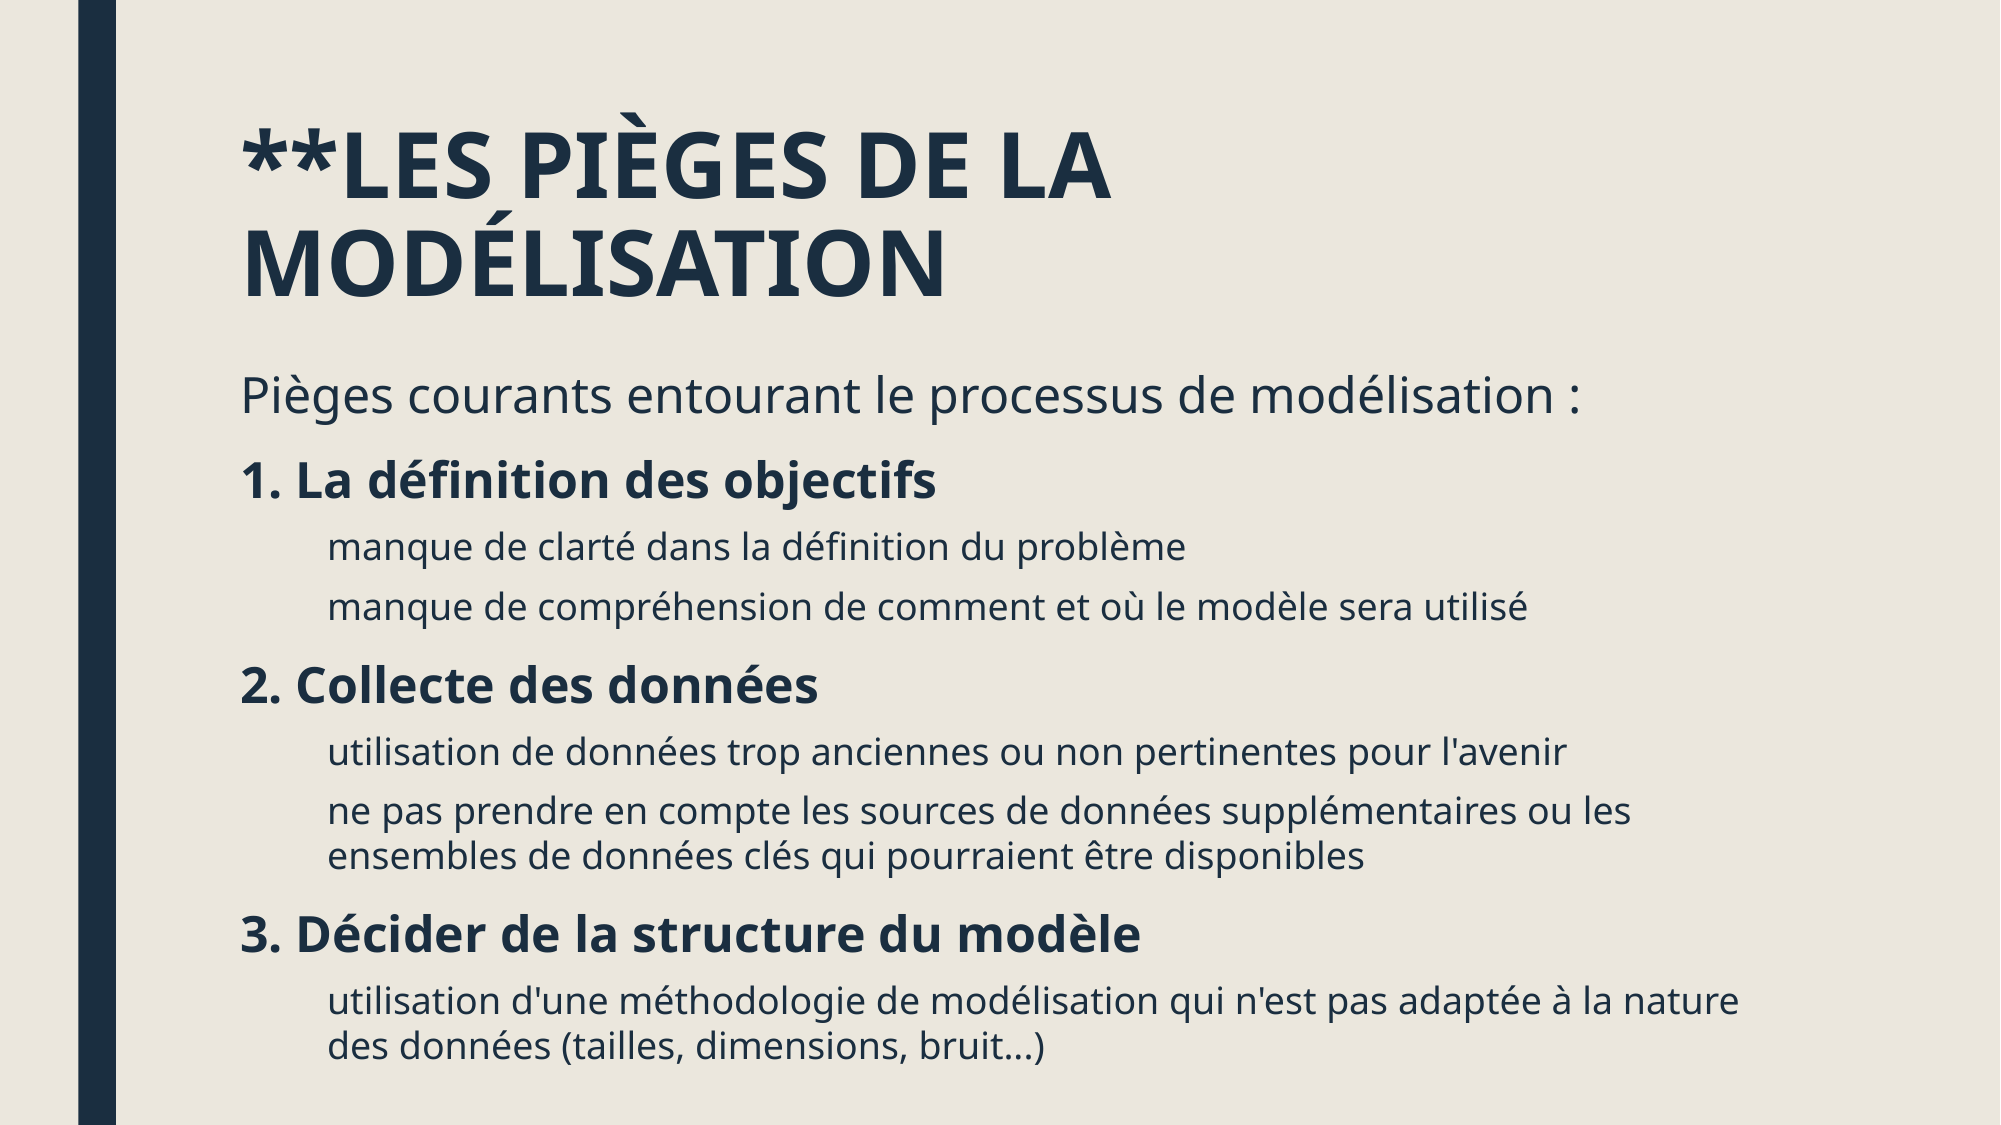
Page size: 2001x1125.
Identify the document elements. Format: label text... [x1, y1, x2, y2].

title **LES PIÈGES DE LA MODÉLISATION [225, 112, 1800, 356]
list Pièges courants entourant le processus de modélisation : 1. La définition des objectifs manque de clarté dans la définition du problème manque de compréhension de comment et où le modèle sera utilisé 2. Collecte des données utilisation de données trop anciennes ou non pertinentes pour l'avenir ne pas prendre en compte les sources de données supplémentaires ou les ensembles de données clés qui pourraient être disponibles 3. Décider de la structure du modèle utilisation d'une méthodologie de modélisation qui n'est pas adaptée à la nature des données (tailles, dimensions, bruit...) [225, 356, 1800, 1051]
